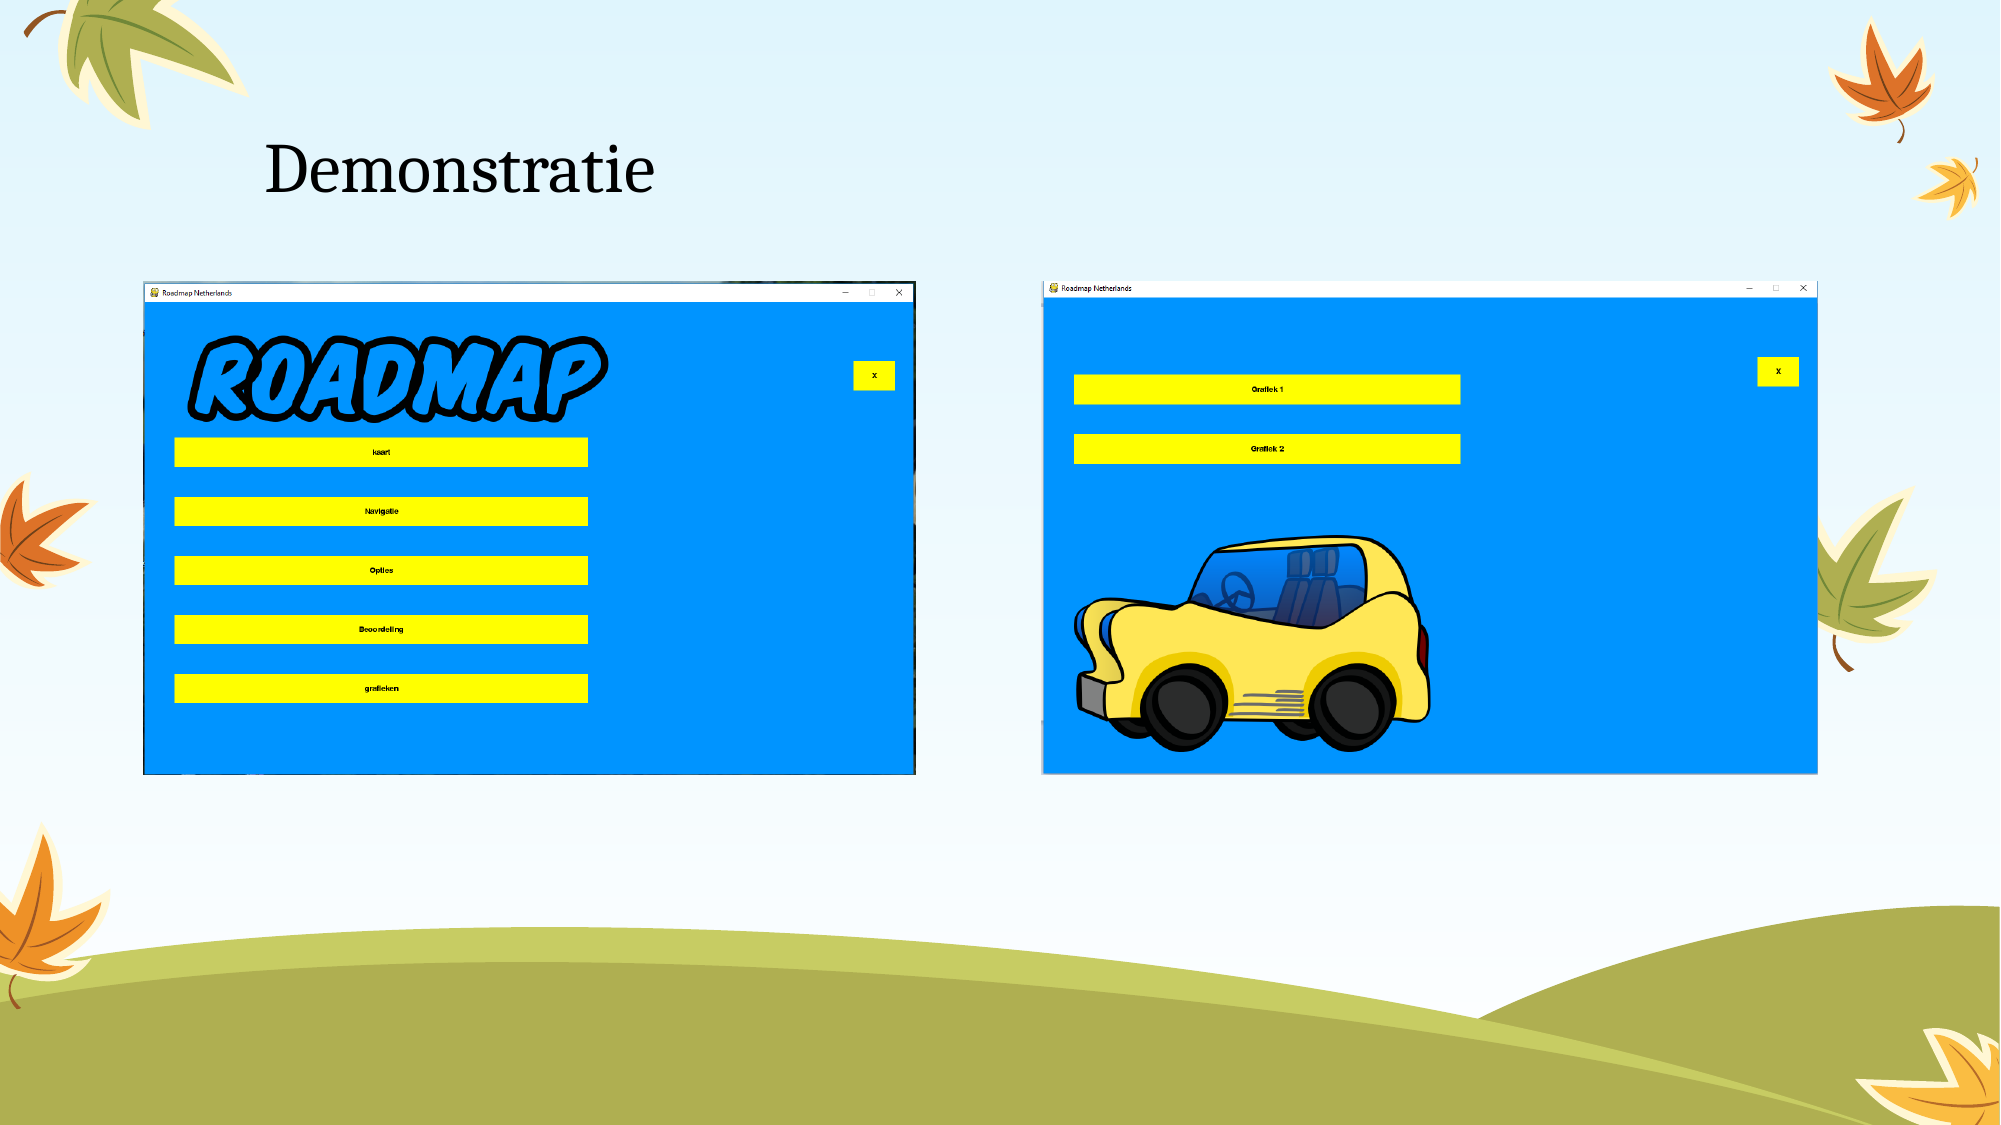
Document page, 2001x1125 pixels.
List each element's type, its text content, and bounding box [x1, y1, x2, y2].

picture [1041, 281, 1818, 775]
title Demonstratie [249, 12, 1749, 216]
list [143, 281, 916, 775]
